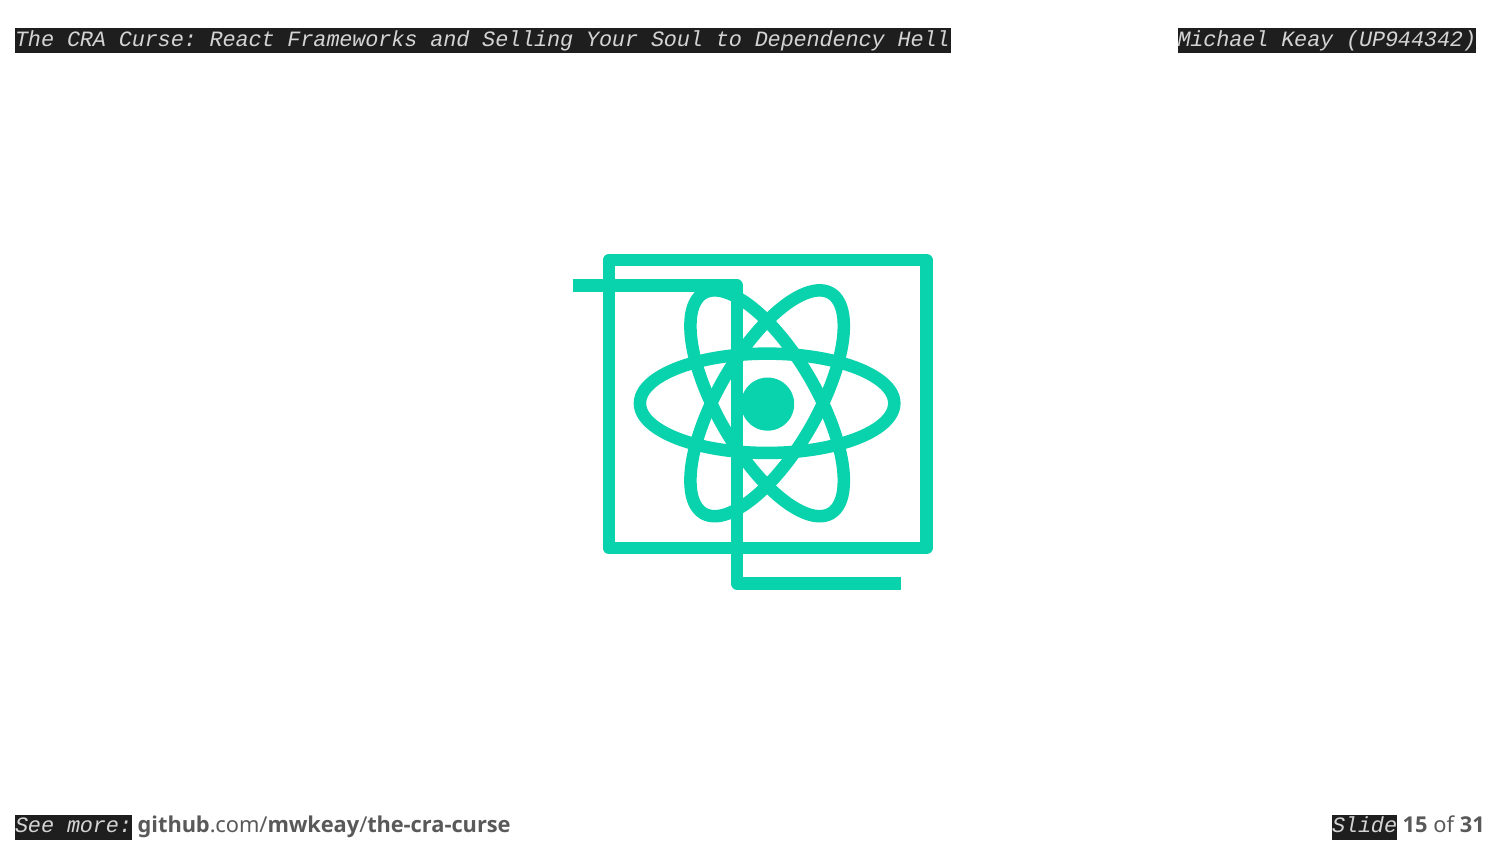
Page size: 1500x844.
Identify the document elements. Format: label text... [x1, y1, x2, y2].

text_box See more: github.com/mwkeay/the-cra-curse [0, 786, 983, 844]
text_box The CRA Curse: React Frameworks and Selling Your Soul to Dependency Hell [0, 0, 983, 66]
text_box [608, 260, 927, 549]
text_box Slide 15 of 31 [1264, 786, 1500, 844]
text_box Michael Keay (UP944342) [1162, 0, 1500, 66]
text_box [573, 285, 902, 584]
